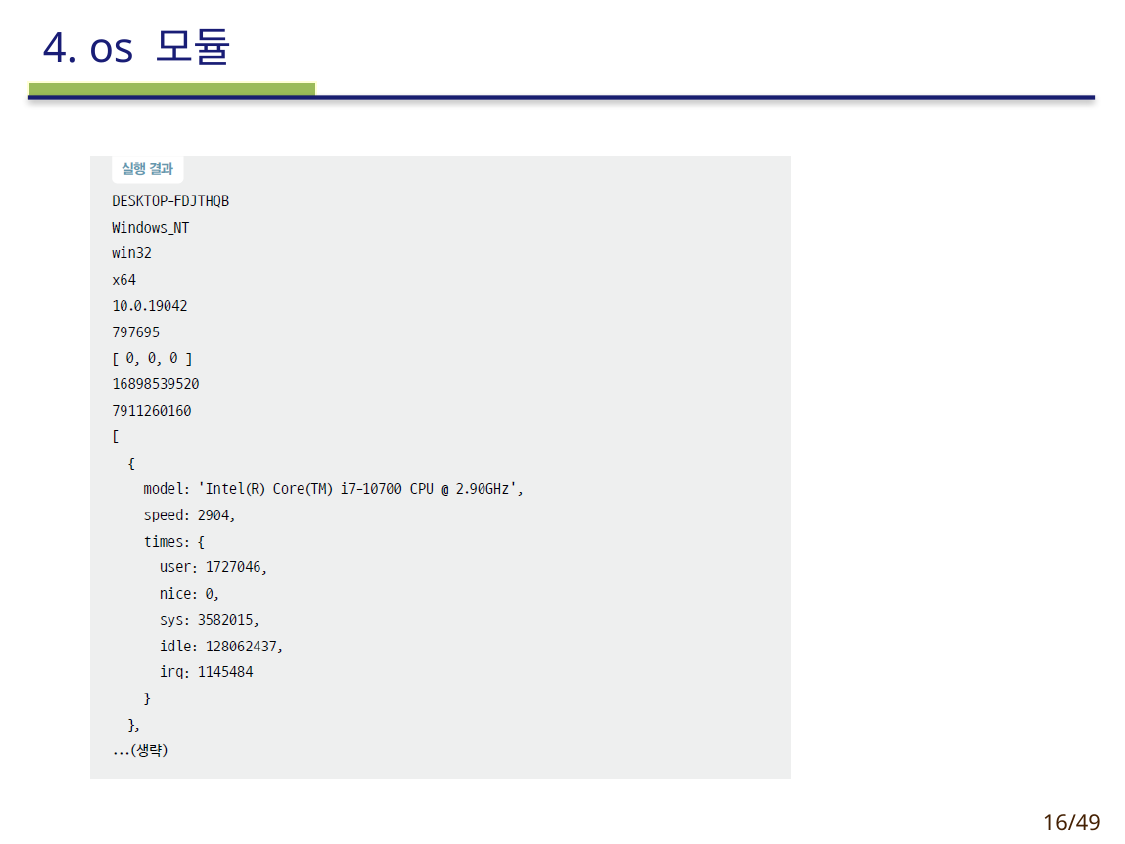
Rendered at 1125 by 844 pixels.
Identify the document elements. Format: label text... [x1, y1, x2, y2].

picture [77, 149, 799, 784]
title 4. os 모듈 [27, 10, 958, 82]
